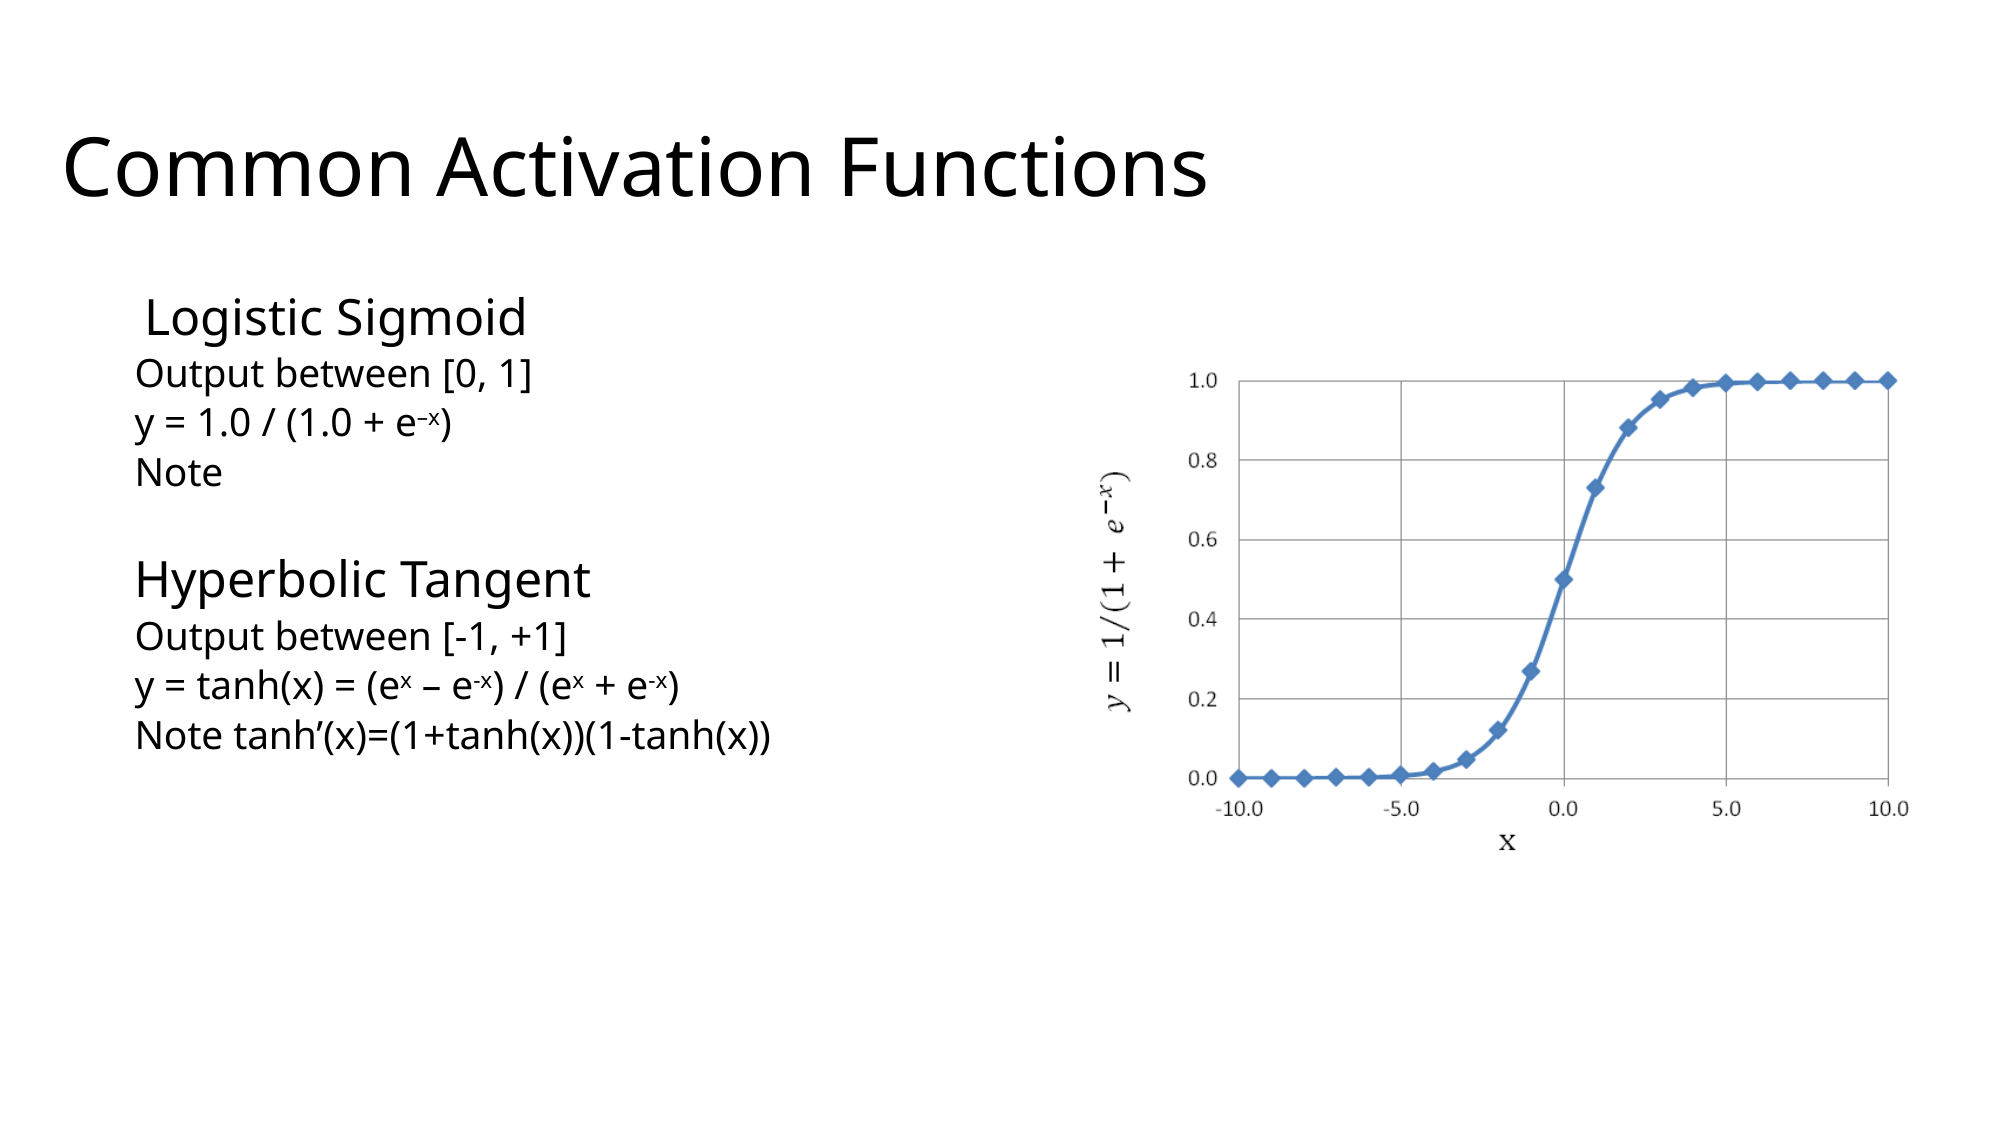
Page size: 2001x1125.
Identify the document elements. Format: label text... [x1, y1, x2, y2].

picture [1032, 330, 1936, 876]
text_box Common Activation Functions [47, 124, 1960, 237]
